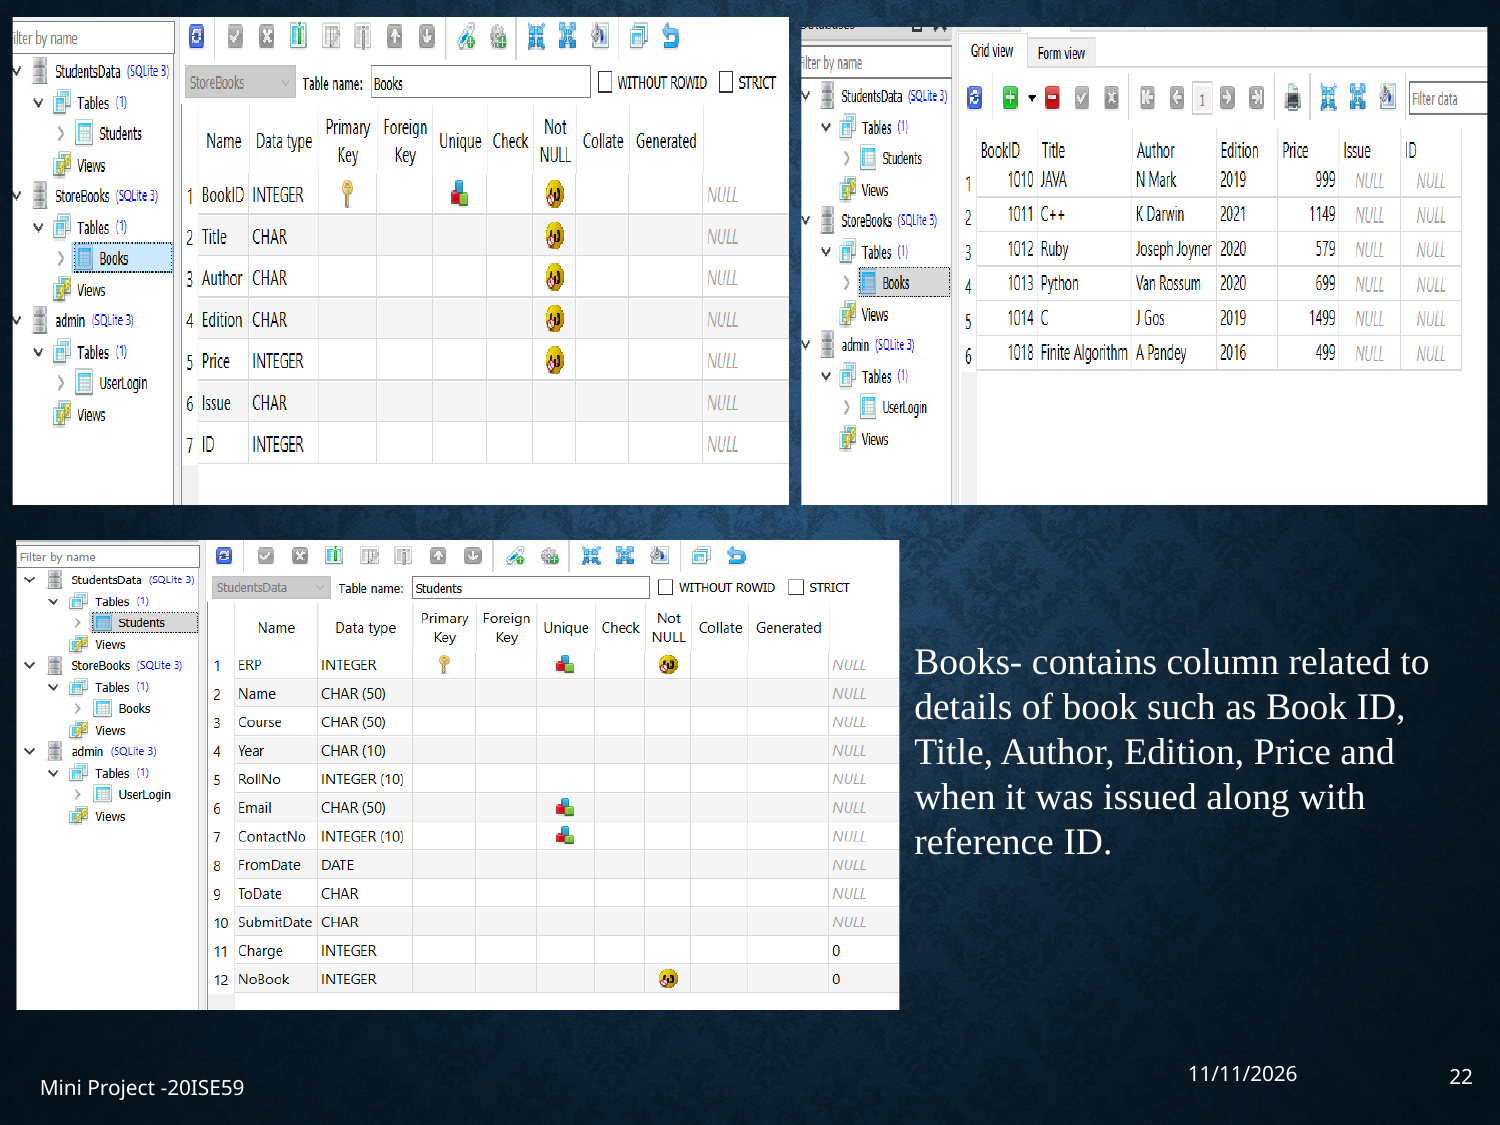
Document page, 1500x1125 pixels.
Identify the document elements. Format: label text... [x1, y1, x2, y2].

picture [800, 26, 1488, 506]
footer Mini Project -20ISE59 [24, 1057, 846, 1118]
picture [11, 16, 790, 506]
text_box Books- contains column related to details of book such as Book ID, Title, Author, Edition, Price and when it was issued along with reference ID. [906, 629, 1450, 870]
slide_number 22 [1395, 1047, 1488, 1108]
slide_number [975, 1044, 1313, 1105]
picture [0, 539, 900, 1011]
